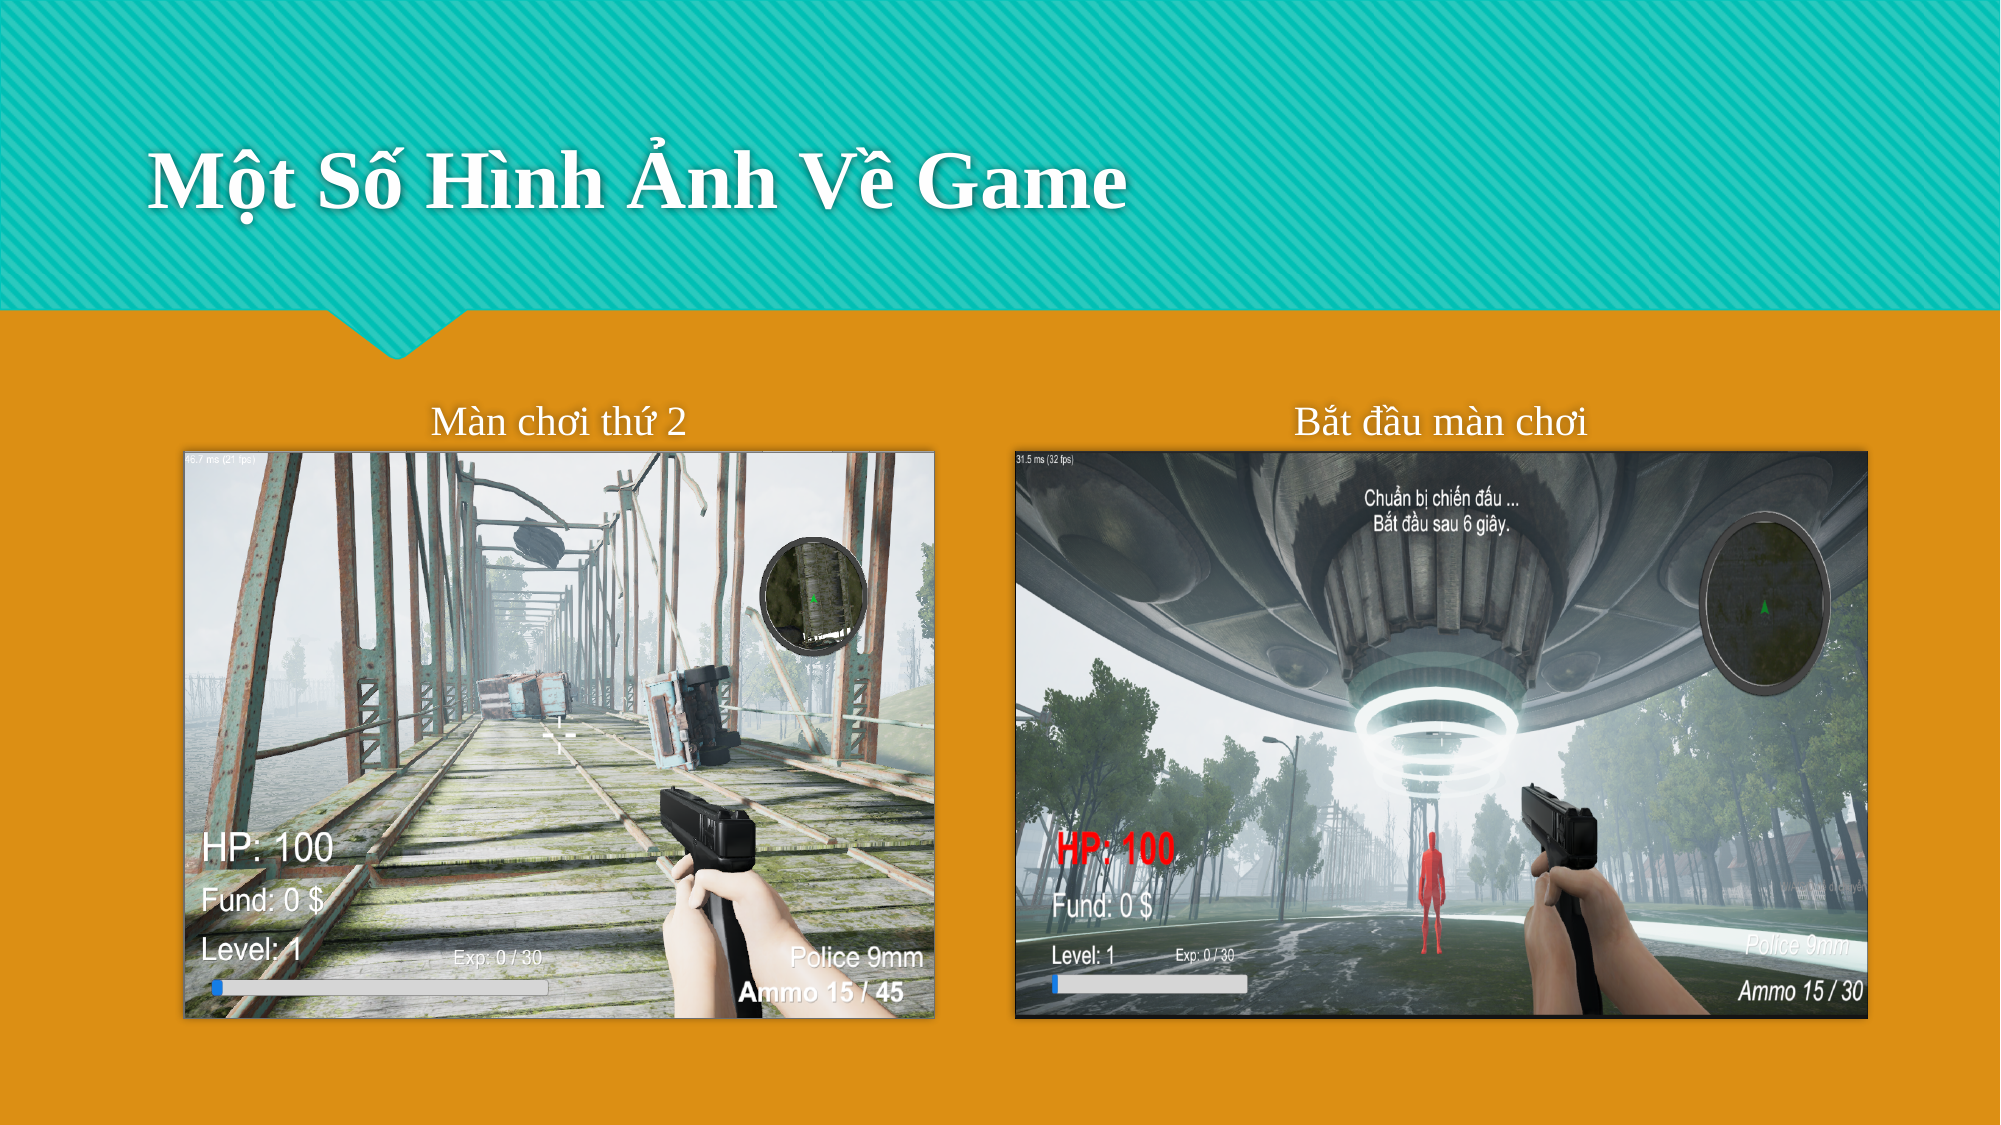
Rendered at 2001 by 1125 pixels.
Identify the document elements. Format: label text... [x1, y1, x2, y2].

list Bắt đầu màn chơi [1014, 356, 1868, 446]
list Màn chơi thứ 2 [133, 356, 985, 452]
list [1014, 450, 1868, 1019]
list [183, 450, 935, 1019]
title Một Số Hình Ảnh Về Game [132, 73, 1868, 233]
